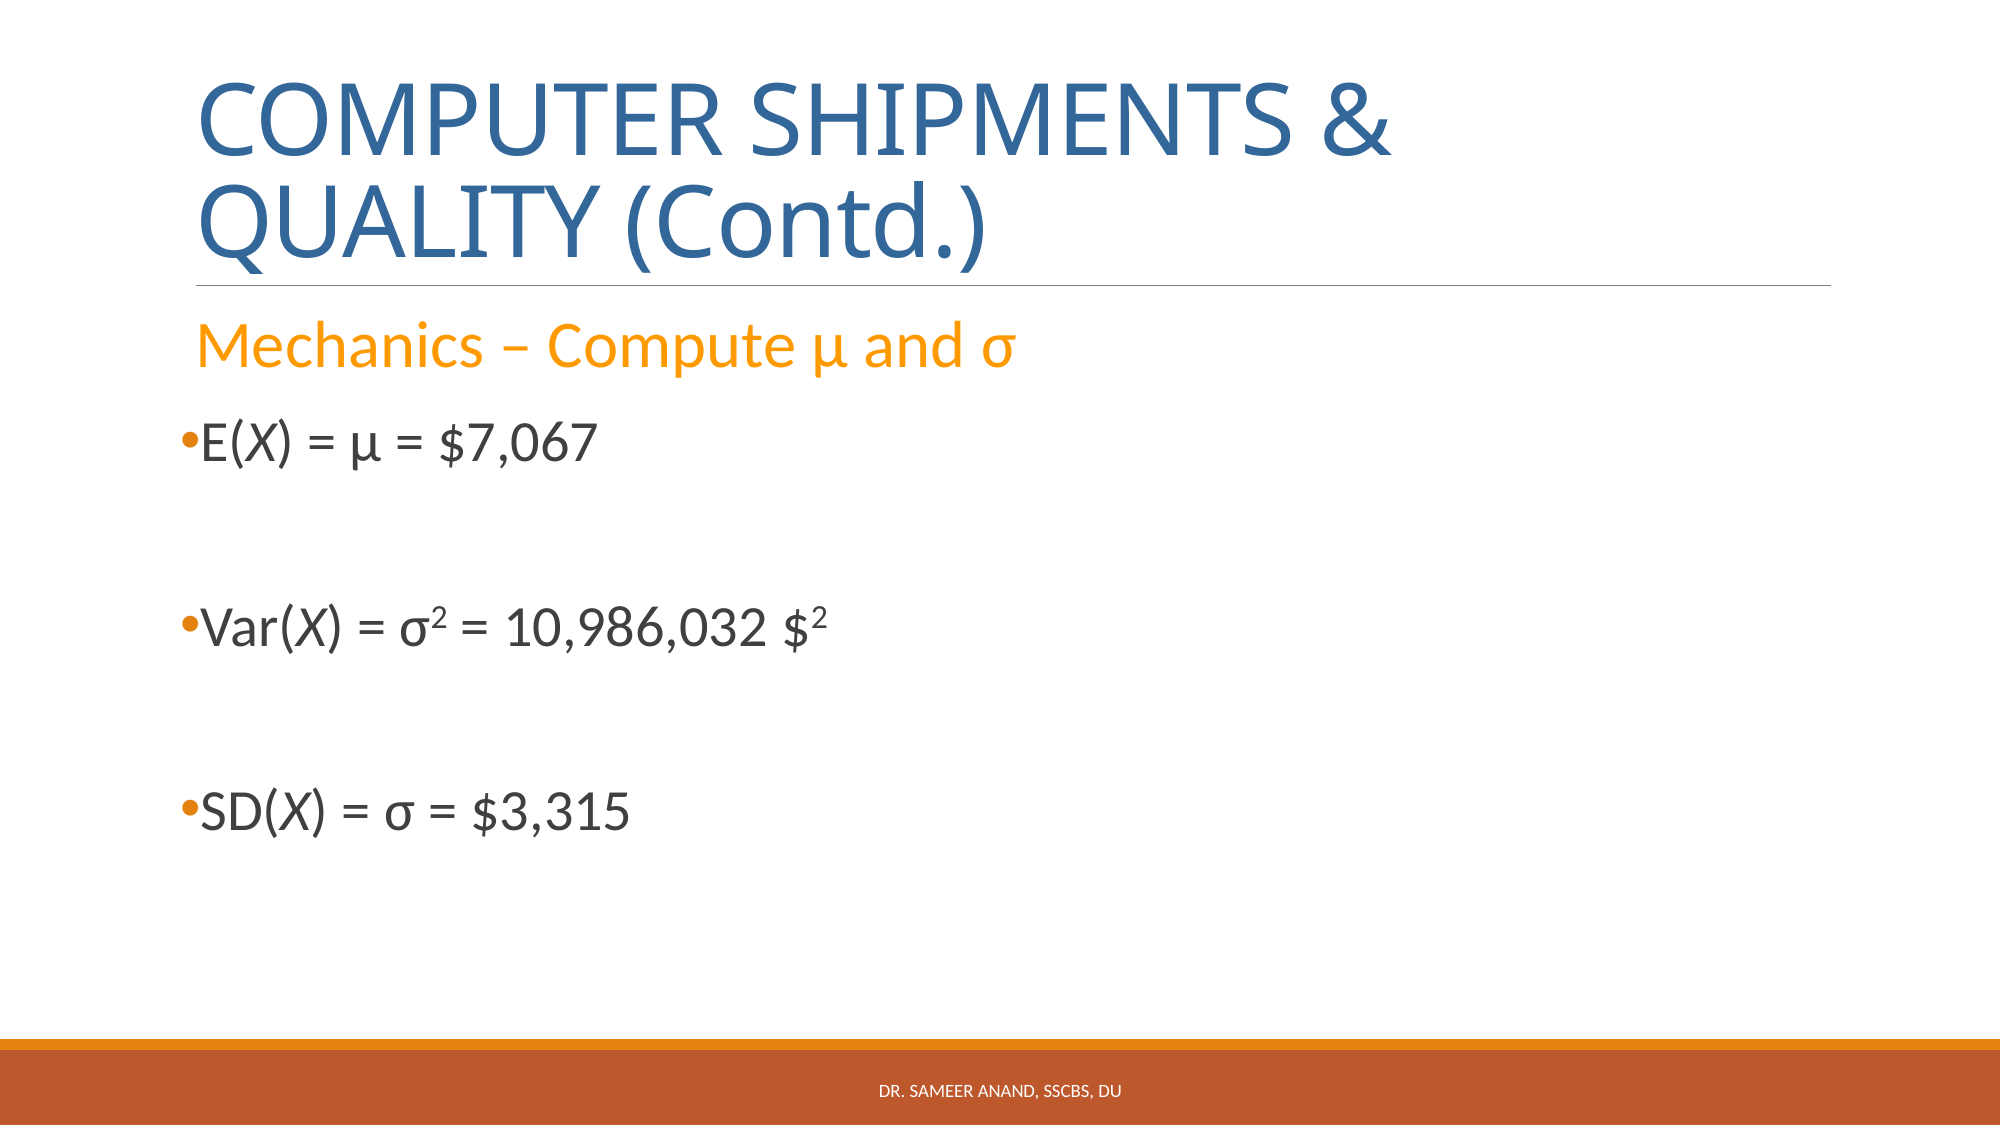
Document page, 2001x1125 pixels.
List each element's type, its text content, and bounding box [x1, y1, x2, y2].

title COMPUTER SHIPMENTS & QUALITY (Contd.) [180, 47, 1830, 285]
list Mechanics – Compute µ and σ E(X) = µ = $7,067 Var(X) = σ2 = 10,986,032 $2 SD(X) = σ = $3,315 [180, 302, 1830, 963]
footer Dr. Sameer Anand, SSCBS, DU [604, 1059, 1396, 1120]
